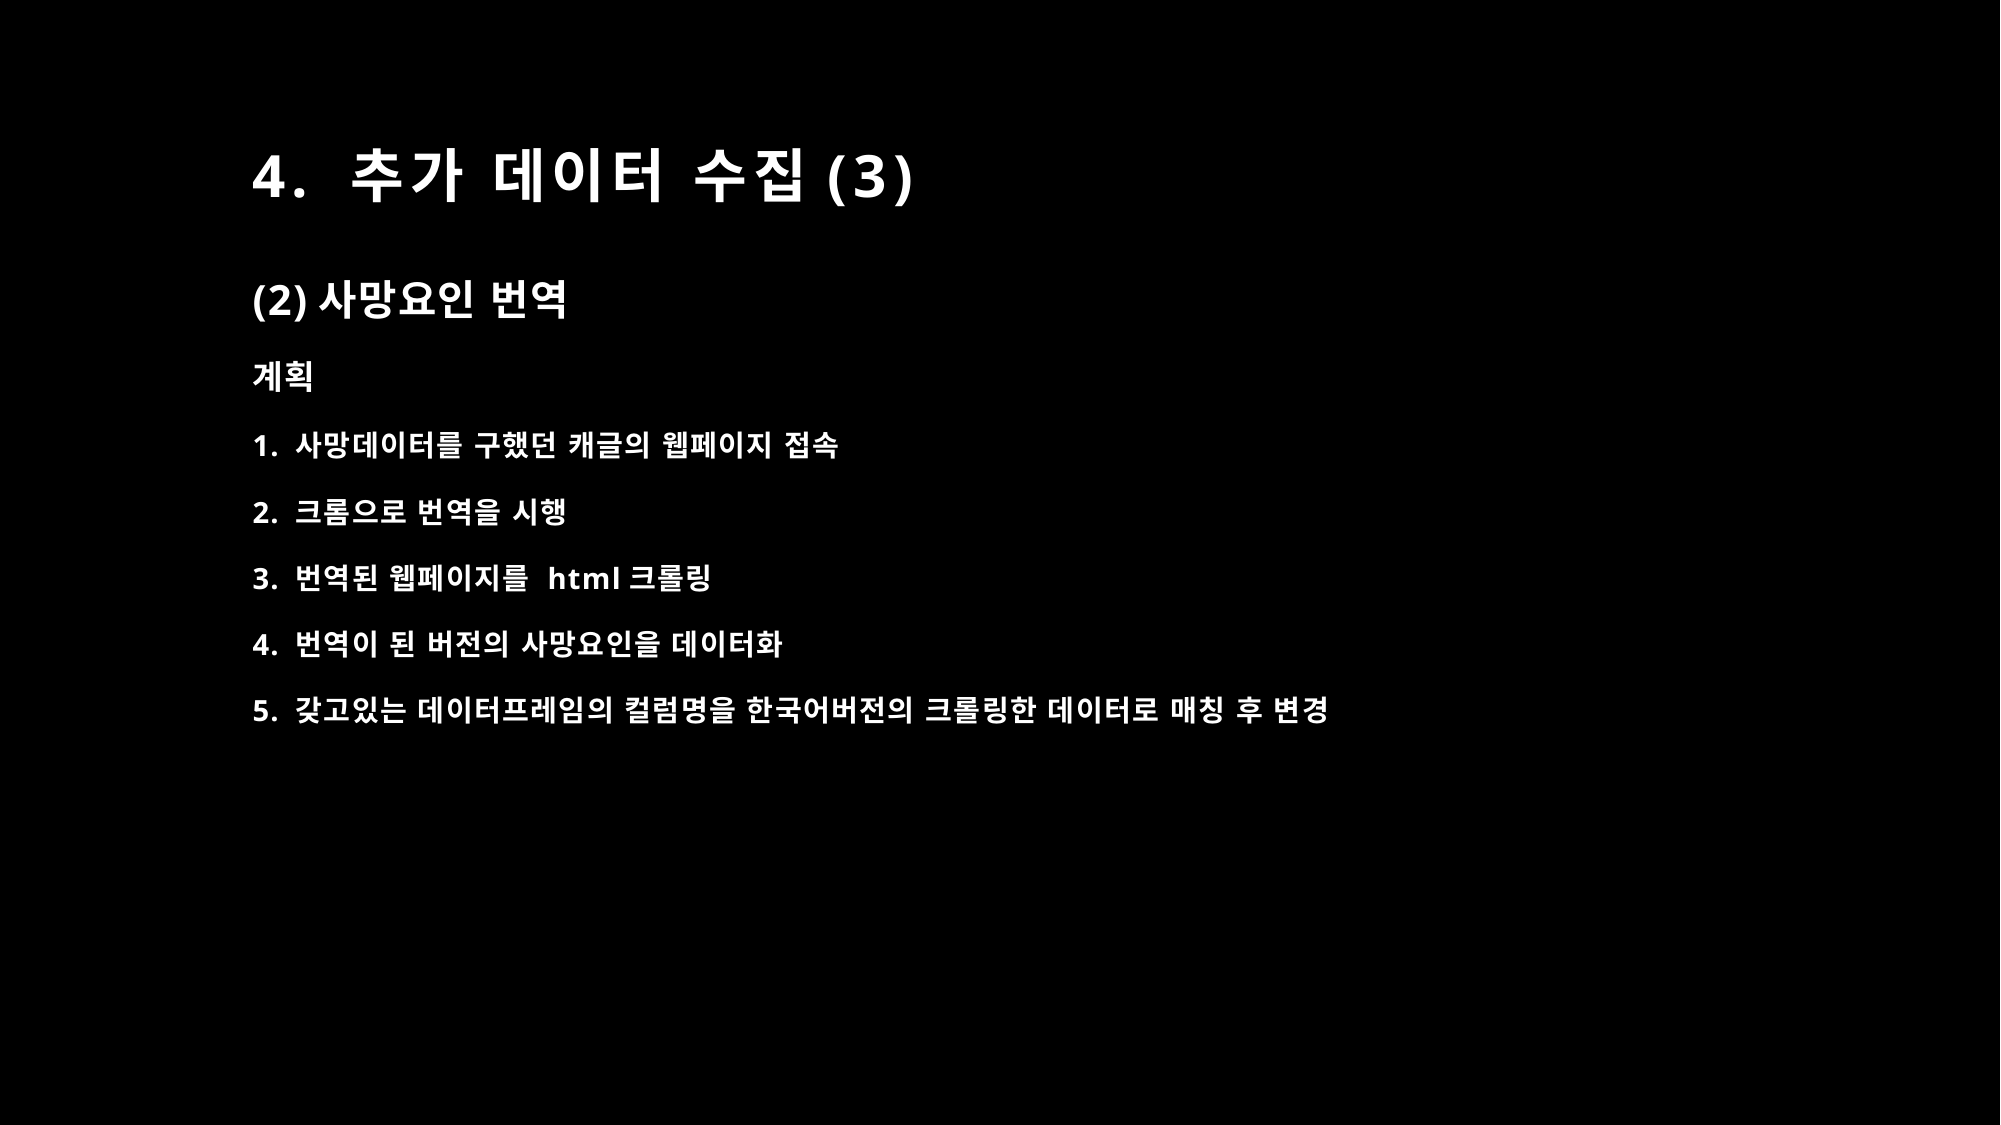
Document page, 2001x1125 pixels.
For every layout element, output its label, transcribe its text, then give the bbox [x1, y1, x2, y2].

title 4. 추가 데이터 수집(3) [234, 83, 1750, 225]
list (2)사망요인 번역 계획 1. 사망데이터를 구했던 캐글의 웹페이지 접속 2. 크롬으로 번역을 시행 3. 번역된 웹페이지를 html크롤링 4. 번역이 된 버전의 사망요인을 데이터화 5. 갖고있는 데이터프레임의 컬럼명을 한국어버전의 크롤링한 데이터로 매칭 후 변경 [234, 240, 1856, 1016]
